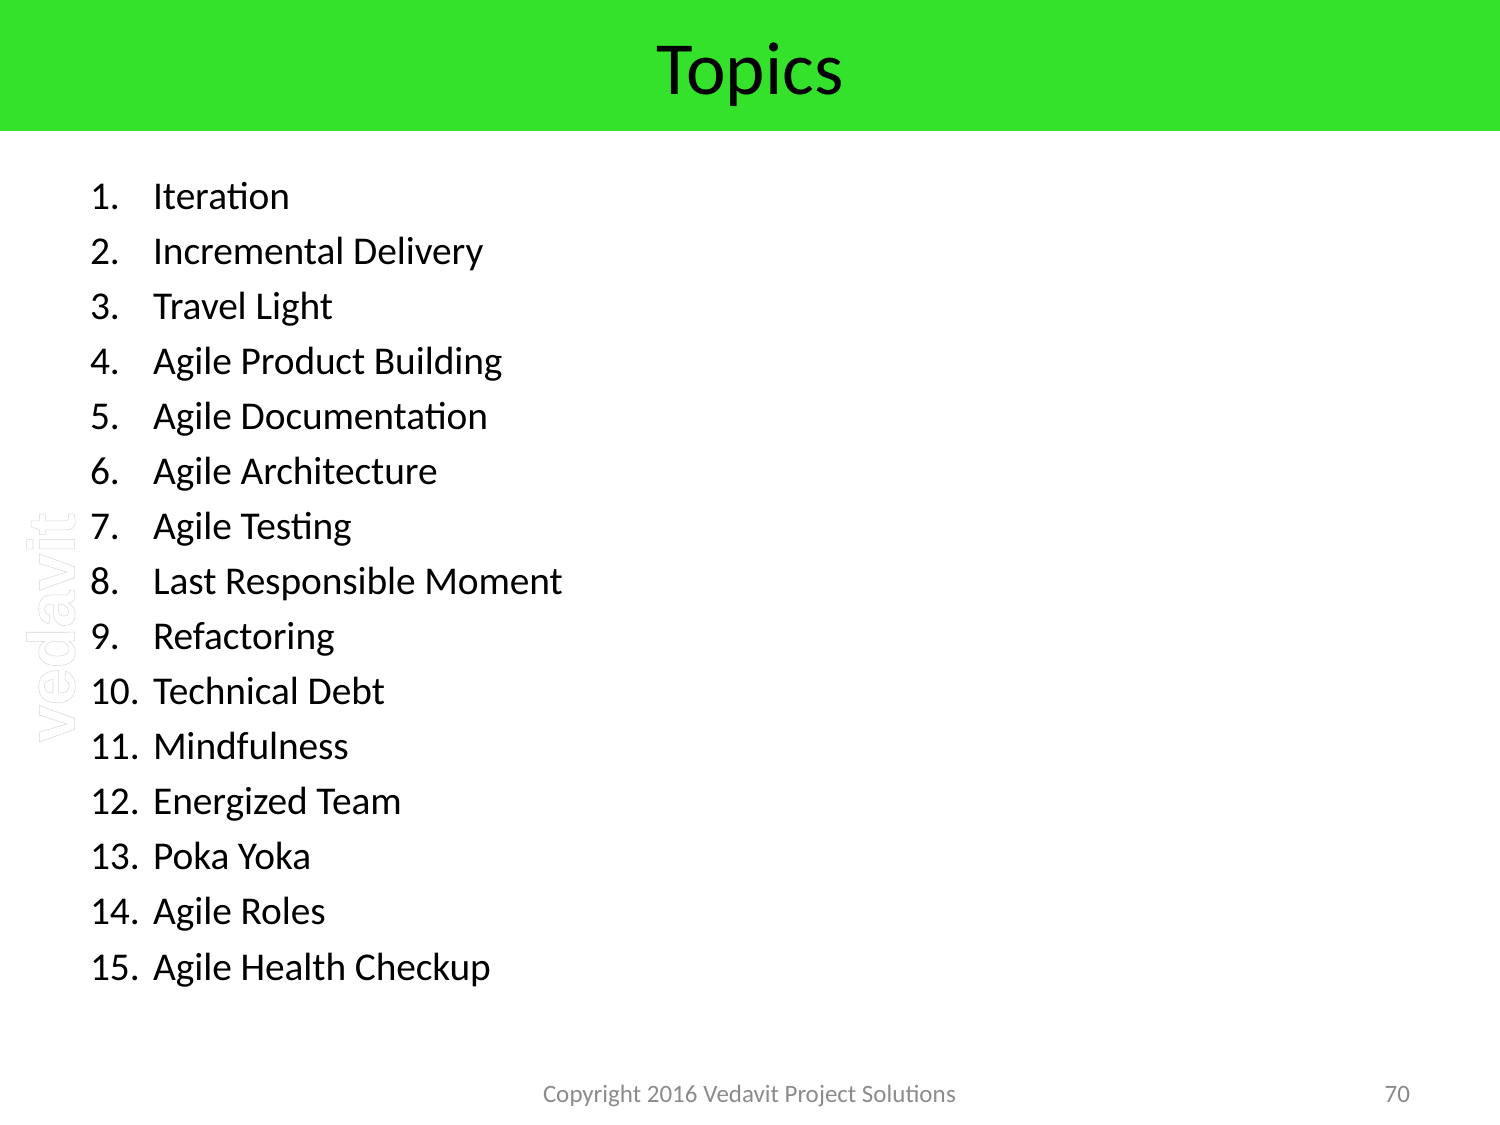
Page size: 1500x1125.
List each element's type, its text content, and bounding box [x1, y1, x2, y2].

footer Copyright 2016 Vedavit Project Solutions [512, 1062, 988, 1123]
list Iteration Incremental Delivery Travel Light Agile Product Building Agile Documentation Agile Architecture Agile Testing Last Responsible Moment Refactoring Technical Debt Mindfulness Energized Team Poka Yoka Agile Roles Agile Health Checkup [75, 162, 1425, 1000]
slide_number 70 [1074, 1062, 1425, 1123]
title Topics [0, 0, 1500, 131]
